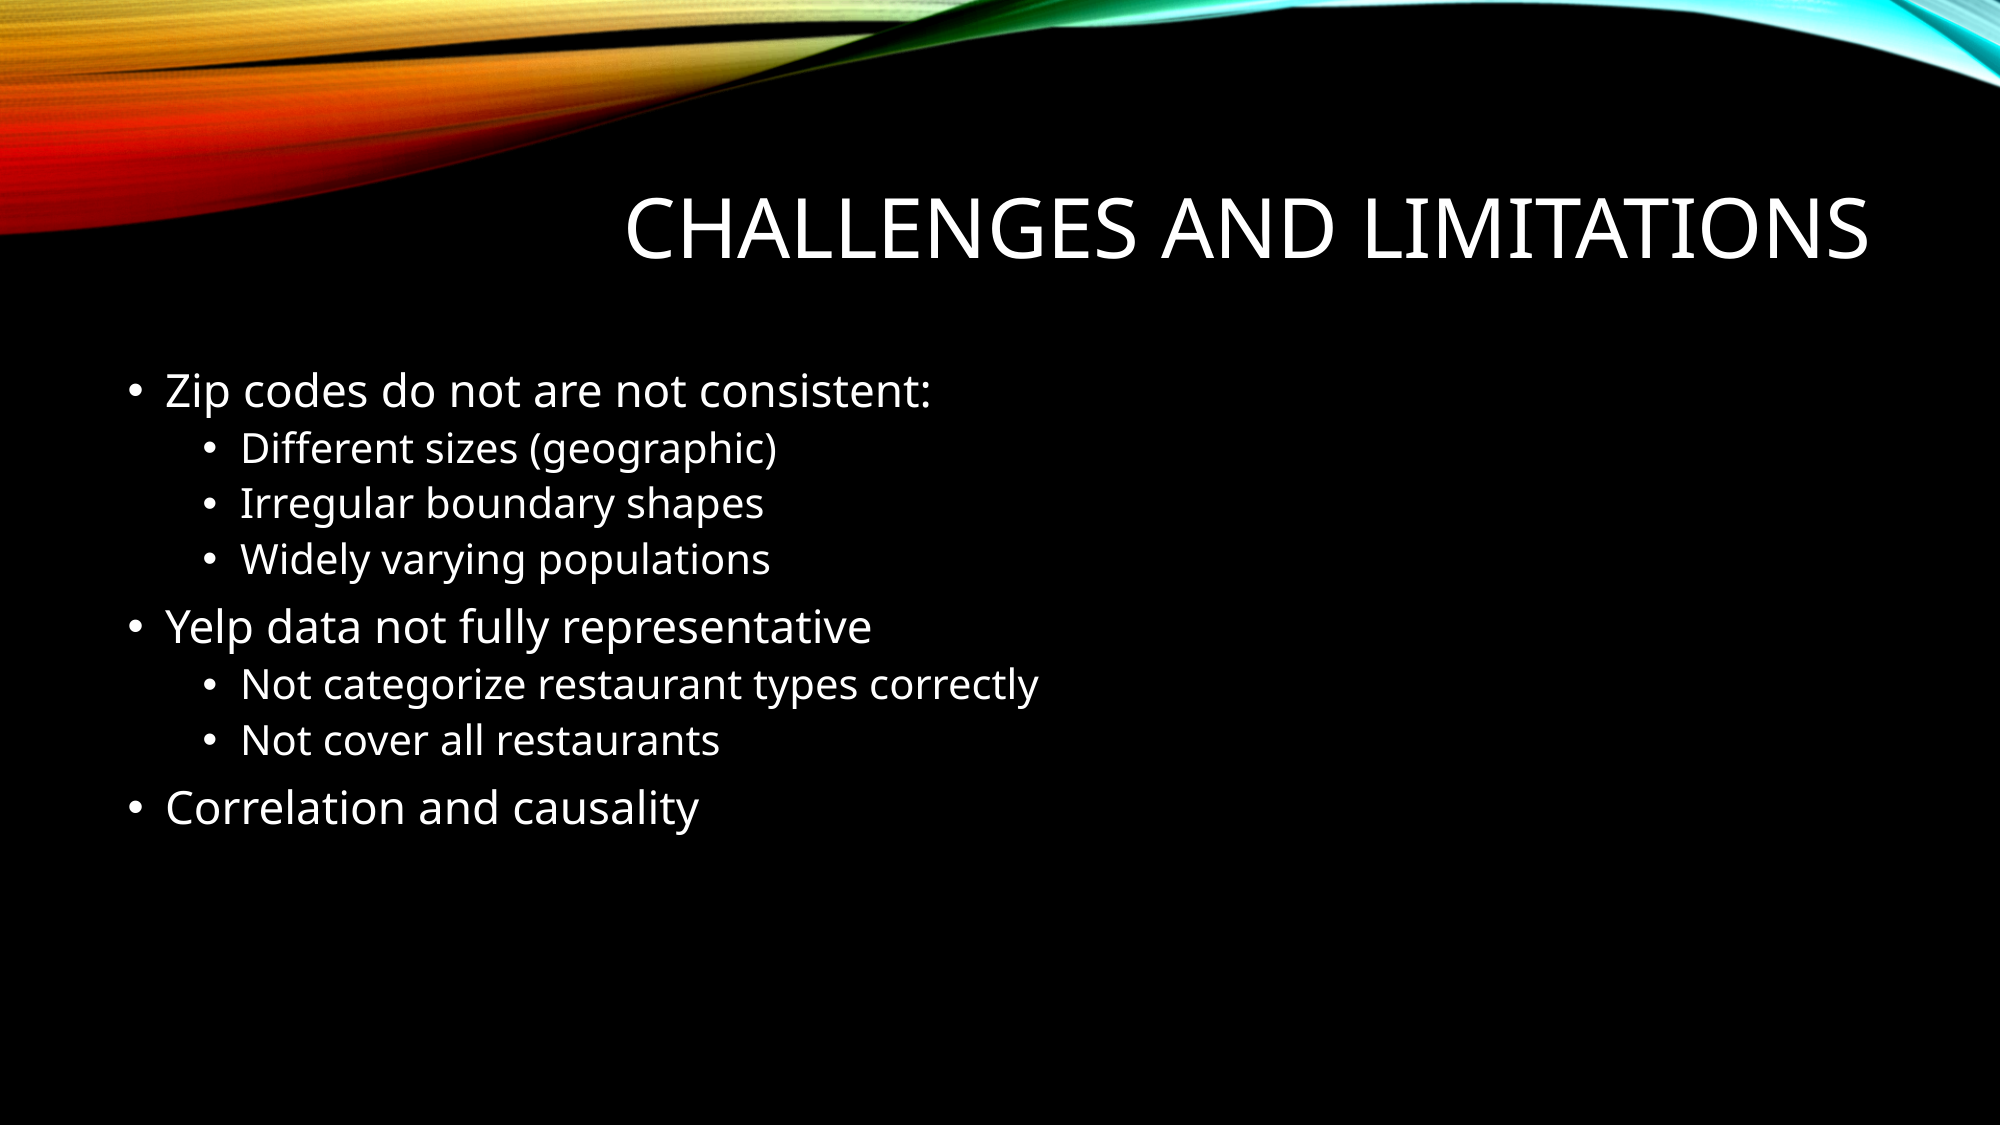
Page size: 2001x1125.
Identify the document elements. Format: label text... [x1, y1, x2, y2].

title Challenges and limitations [474, 125, 1888, 338]
list Zip codes do not are not consistent: Different sizes (geographic) Irregular boundary shapes Widely varying populations Yelp data not fully representative Not categorize restaurant types correctly Not cover all restaurants Correlation and causality [112, 360, 1888, 1021]
picture [0, 0, 2000, 237]
